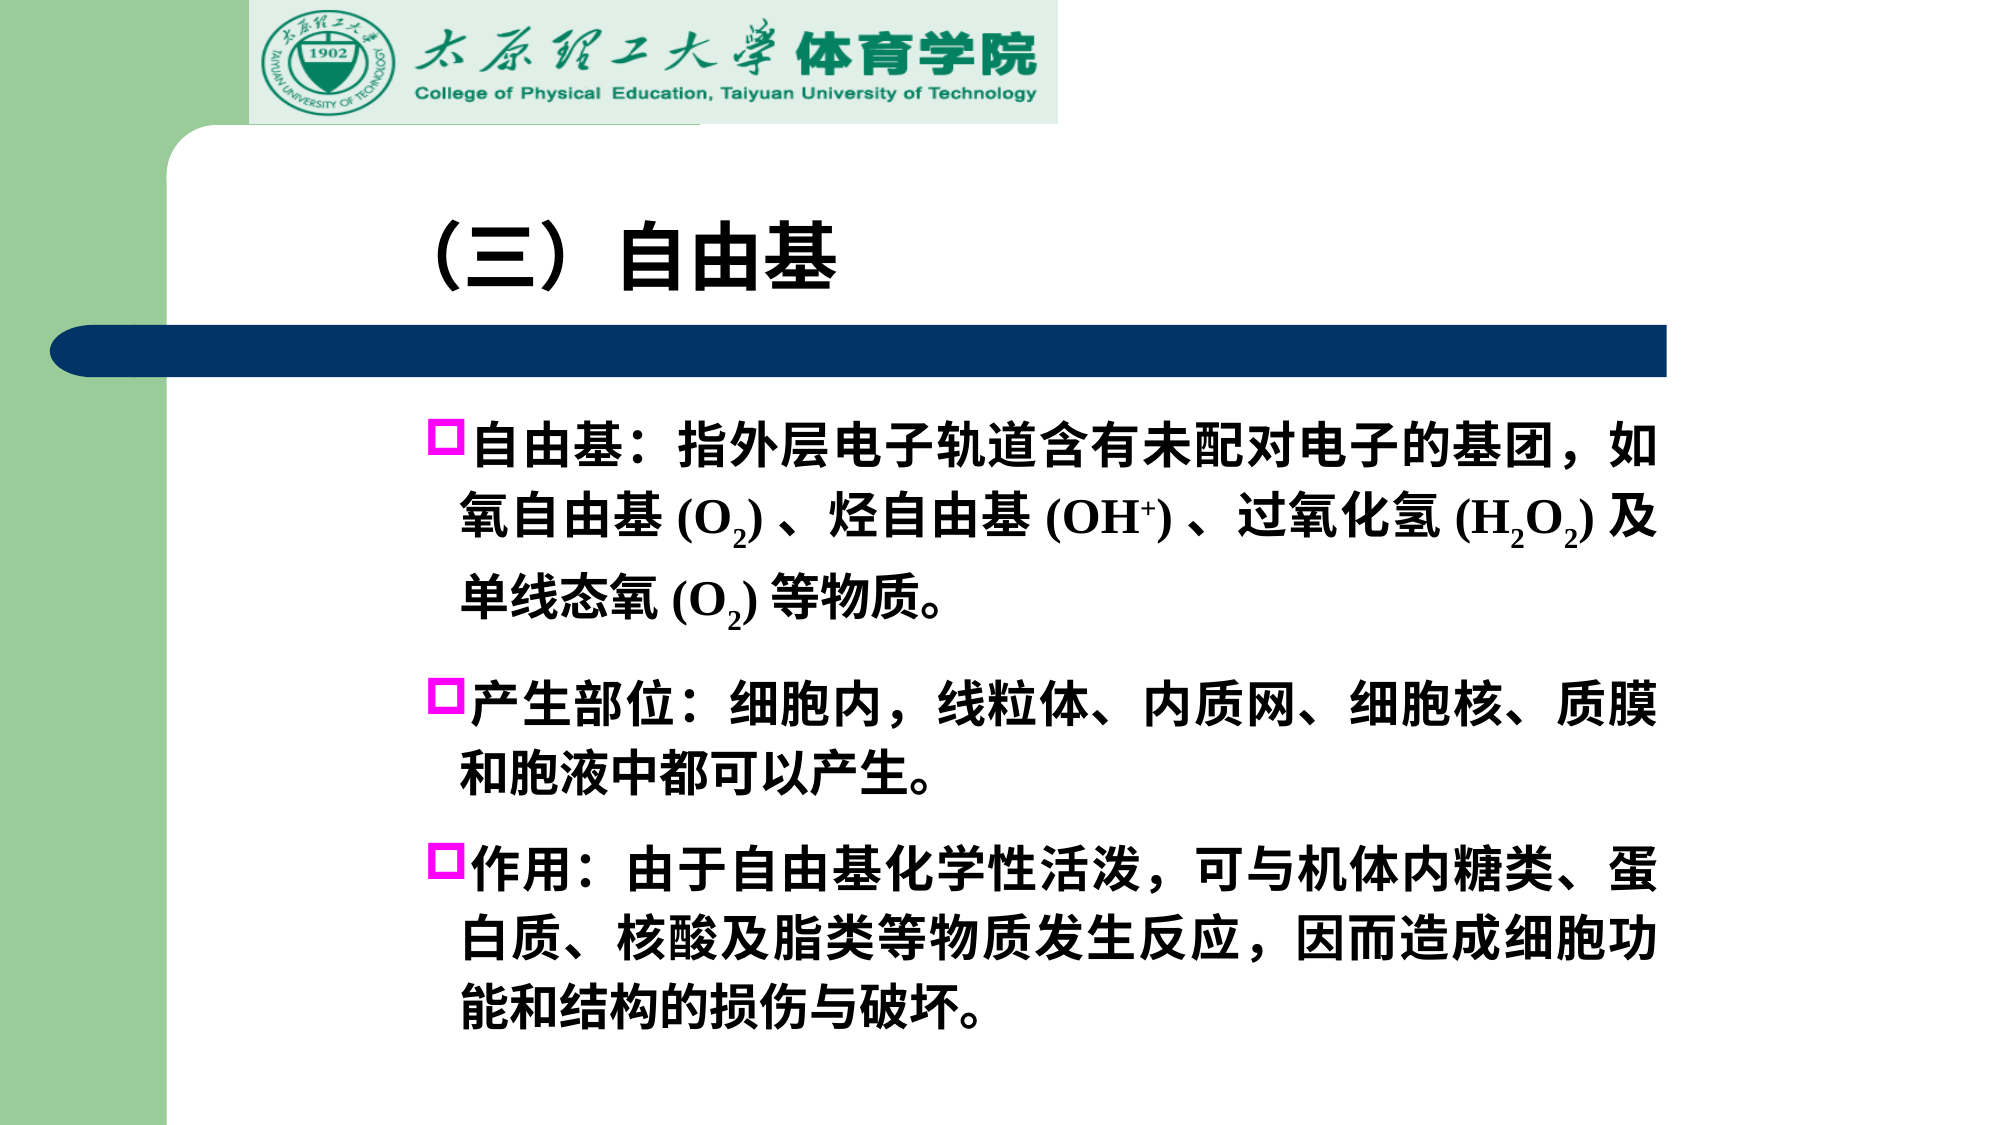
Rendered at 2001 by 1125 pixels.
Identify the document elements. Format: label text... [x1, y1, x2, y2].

text_box [621, 385, 2000, 447]
text_box 自由基：指外层电子轨道含有未配对电子的基团，如氧自由基(O2)、烃自由基(OH+)、过氧化氢(H2O2)及单线态氧(O2)等物质。 产生部位：细胞内，线粒体、内质网、细胞核、质膜和胞液中都可以产生。 作用：由于自由基化学性活泼，可与机体内糖类、蛋白质、核酸及脂类等物质发生反应，因而造成细胞功能和结构的损伤与破坏。 [409, 397, 1674, 1043]
picture [249, 0, 1058, 124]
title （三）自由基 [373, 101, 1367, 309]
